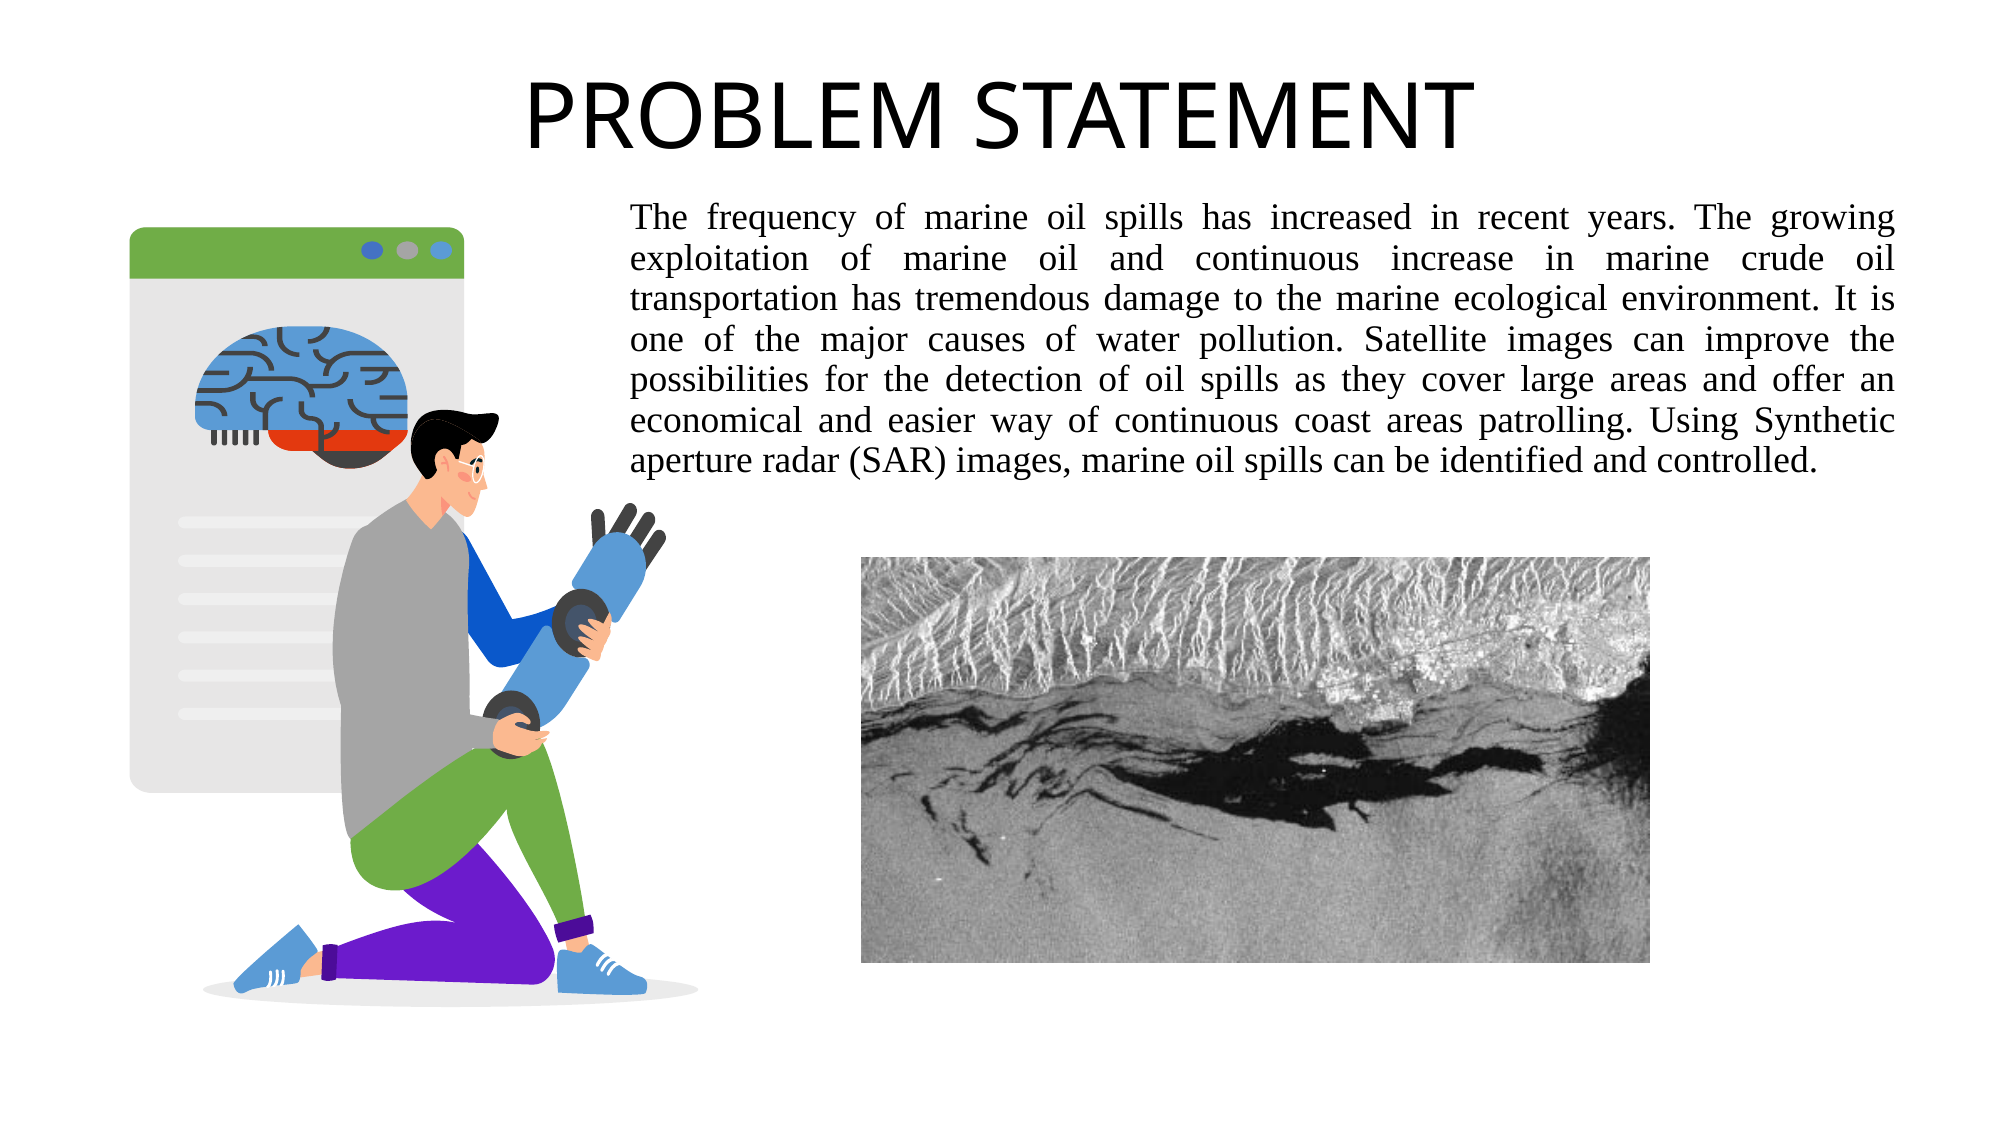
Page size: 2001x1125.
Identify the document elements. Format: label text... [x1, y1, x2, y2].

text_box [203, 409, 699, 1007]
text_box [129, 227, 465, 793]
list The frequency of marine oil spills has increased in recent years. The growing exploitation of marine oil and continuous increase in marine crude oil transportation has tremendous damage to the marine ecological environment. It is one of the major causes of water pollution. Satellite images can improve the possibilities for the detection of oil spills as they cover large areas and offer an economical and easier way of continuous coast areas patrolling. Using Synthetic aperture radar (SAR) images, marine oil spills can be identified and controlled. [614, 189, 1913, 486]
title PROBLEM STATEMENT [137, 9, 1863, 228]
picture [860, 557, 1650, 963]
